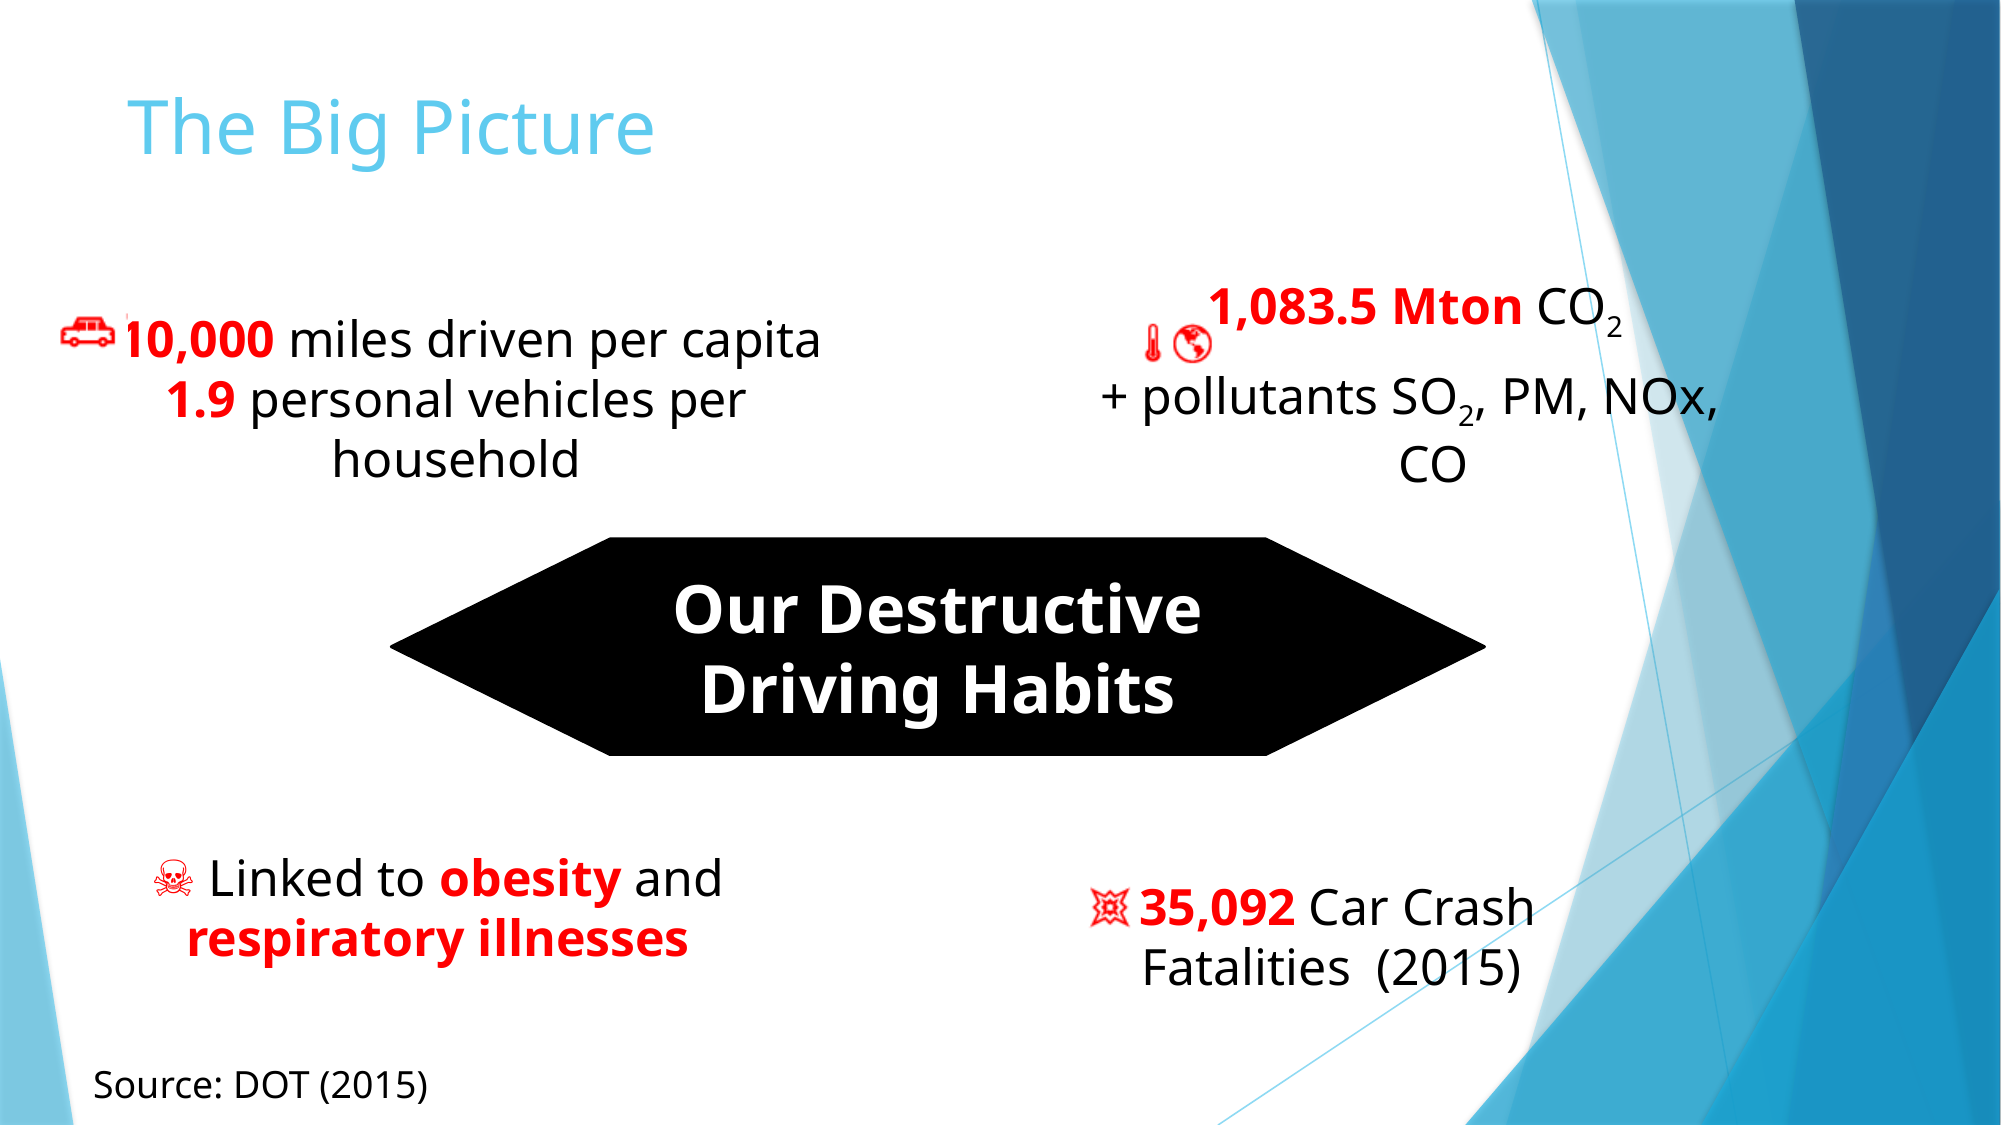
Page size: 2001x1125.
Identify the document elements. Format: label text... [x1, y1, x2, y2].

text_box Our Destructive Driving Habits [389, 537, 1486, 756]
text_box ☠ Linked to obesity and respiratory illnesses [134, 838, 742, 974]
text_box Source: DOT (2015) [35, 1053, 486, 1114]
text_box 110,000 miles driven per capita 1.9 personal vehicles per household [35, 299, 878, 495]
picture [1085, 880, 1136, 934]
picture [48, 297, 128, 362]
text_box 35,092 Car Crash Fatalities (2015) [1079, 867, 1583, 1003]
text_box 1,083.5 Mton CO2 + pollutants SO2, PM, NOx, CO [1044, 315, 1777, 452]
title The Big Picture [112, 71, 1775, 311]
picture [1126, 310, 1220, 379]
